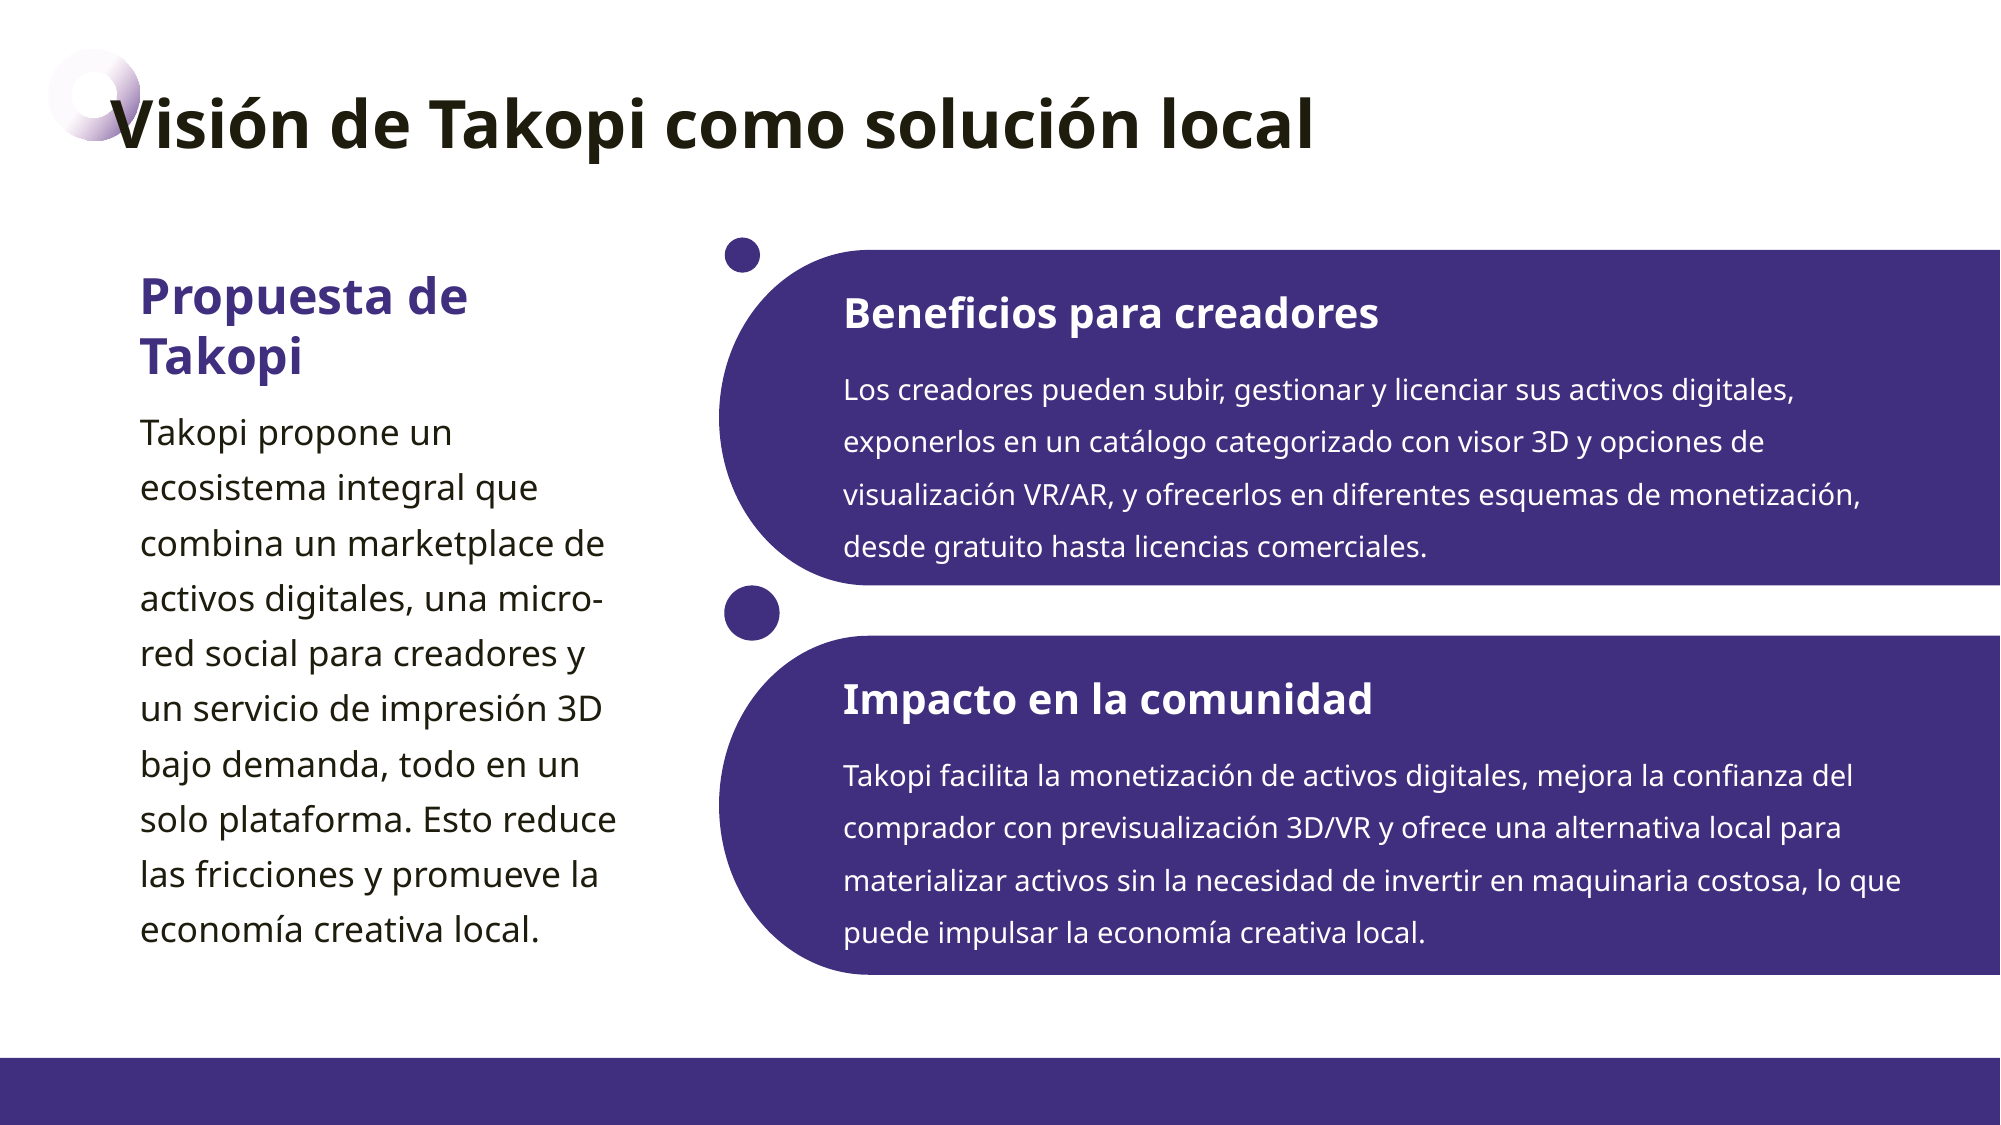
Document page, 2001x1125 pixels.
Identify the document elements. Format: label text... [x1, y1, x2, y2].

text_box Takopi propone un ecosistema integral que combina un marketplace de activos digitales, una micro-red social para creadores y un servicio de impresión 3D bajo demanda, todo en un solo plataforma. Esto reduce las fricciones y promueve la economía creativa local. [124, 389, 648, 975]
text_box Los creadores pueden subir, gestionar y licenciar sus activos digitales, exponerlos en un catálogo categorizado con visor 3D y opciones de visualización VR/AR, y ofrecerlos en diferentes esquemas de monetización, desde gratuito hasta licencias comerciales. [828, 346, 1936, 571]
text_box [41, 41, 147, 141]
text_box Propuesta de Takopi [124, 256, 648, 389]
text_box [0, 1057, 2000, 1125]
text_box [719, 249, 2000, 586]
text_box [719, 635, 2000, 975]
text_box Beneficios para creadores [828, 279, 1936, 345]
text_box [724, 237, 760, 249]
text_box [724, 586, 780, 635]
text_box Takopi facilita la monetización de activos digitales, mejora la confianza del comprador con previsualización 3D/VR y ofrece una alternativa local para materializar activos sin la necesidad de invertir en maquinaria costosa, lo que puede impulsar la economía creativa local. [828, 732, 1936, 957]
text_box Impacto en la comunidad [828, 665, 1936, 731]
text_box Visión de Takopi como solución local [95, 74, 1761, 170]
